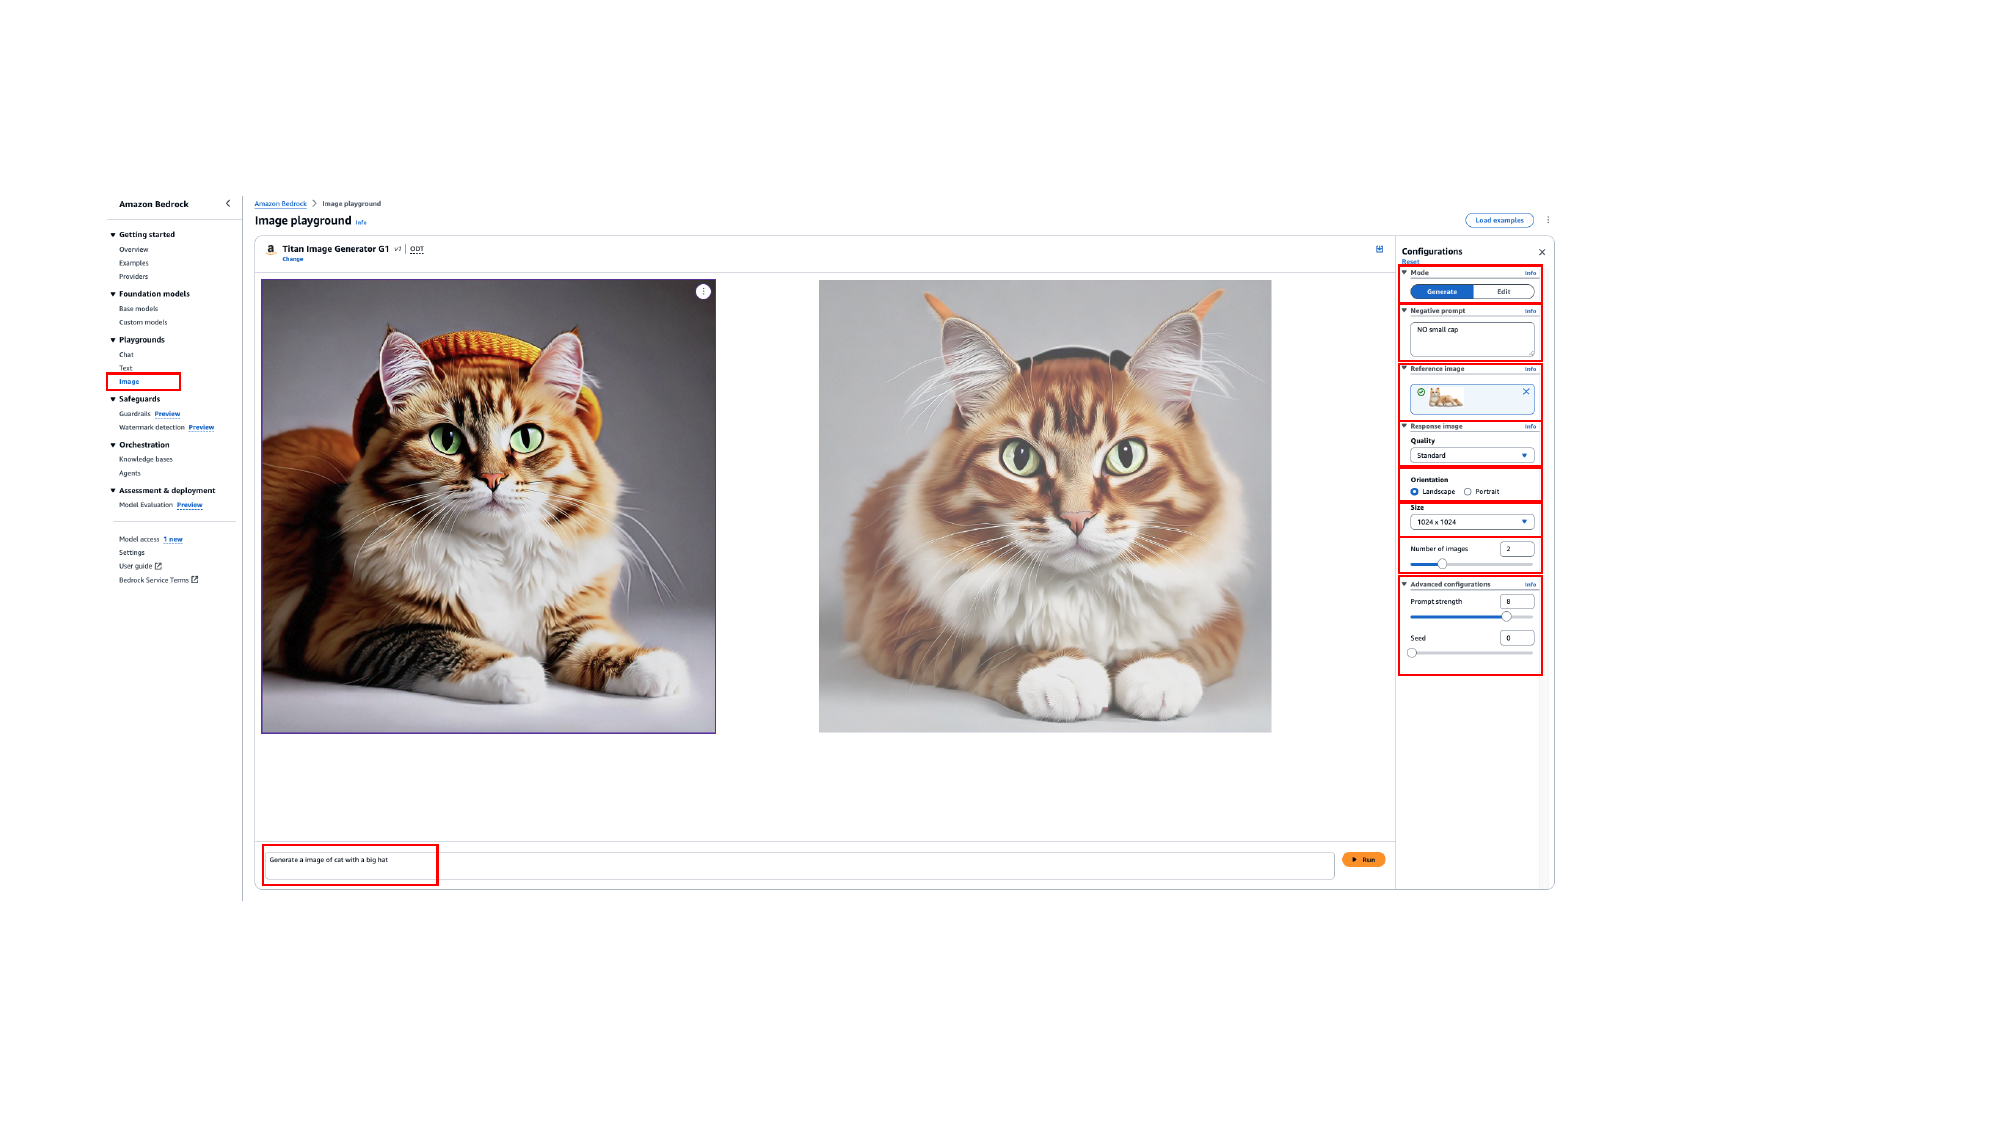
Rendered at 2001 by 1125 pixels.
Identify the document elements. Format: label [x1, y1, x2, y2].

picture [107, 196, 1563, 901]
